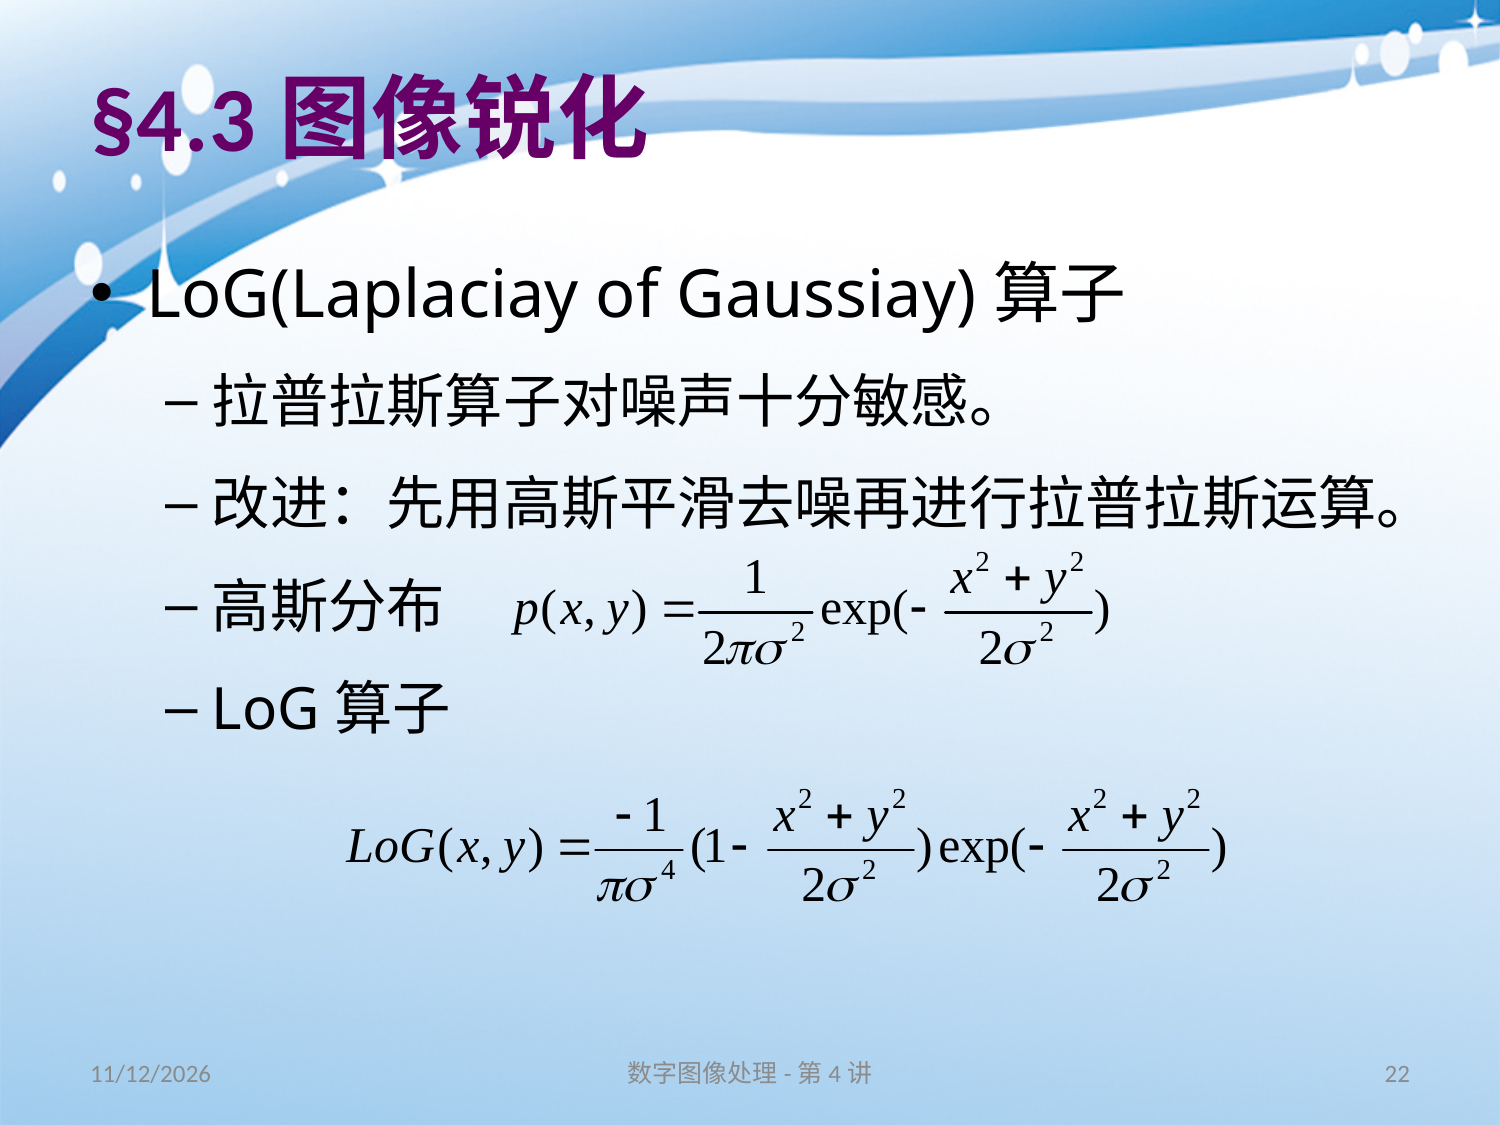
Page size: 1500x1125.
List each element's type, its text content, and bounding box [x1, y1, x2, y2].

footer 数字图像处理-第4讲 [512, 1042, 988, 1103]
slide_number 22 [1074, 1042, 1425, 1103]
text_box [337, 774, 1238, 913]
title §4.3图像锐化 [74, 44, 1426, 185]
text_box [499, 537, 1122, 676]
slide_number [75, 1042, 425, 1103]
list LoG(Laplaciay of Gaussiay)算子 拉普拉斯算子对噪声十分敏感。 改进：先用高斯平滑去噪再进行拉普拉斯运算。 高斯分布 LoG算子 [74, 243, 1426, 1083]
picture [0, 0, 1500, 1125]
